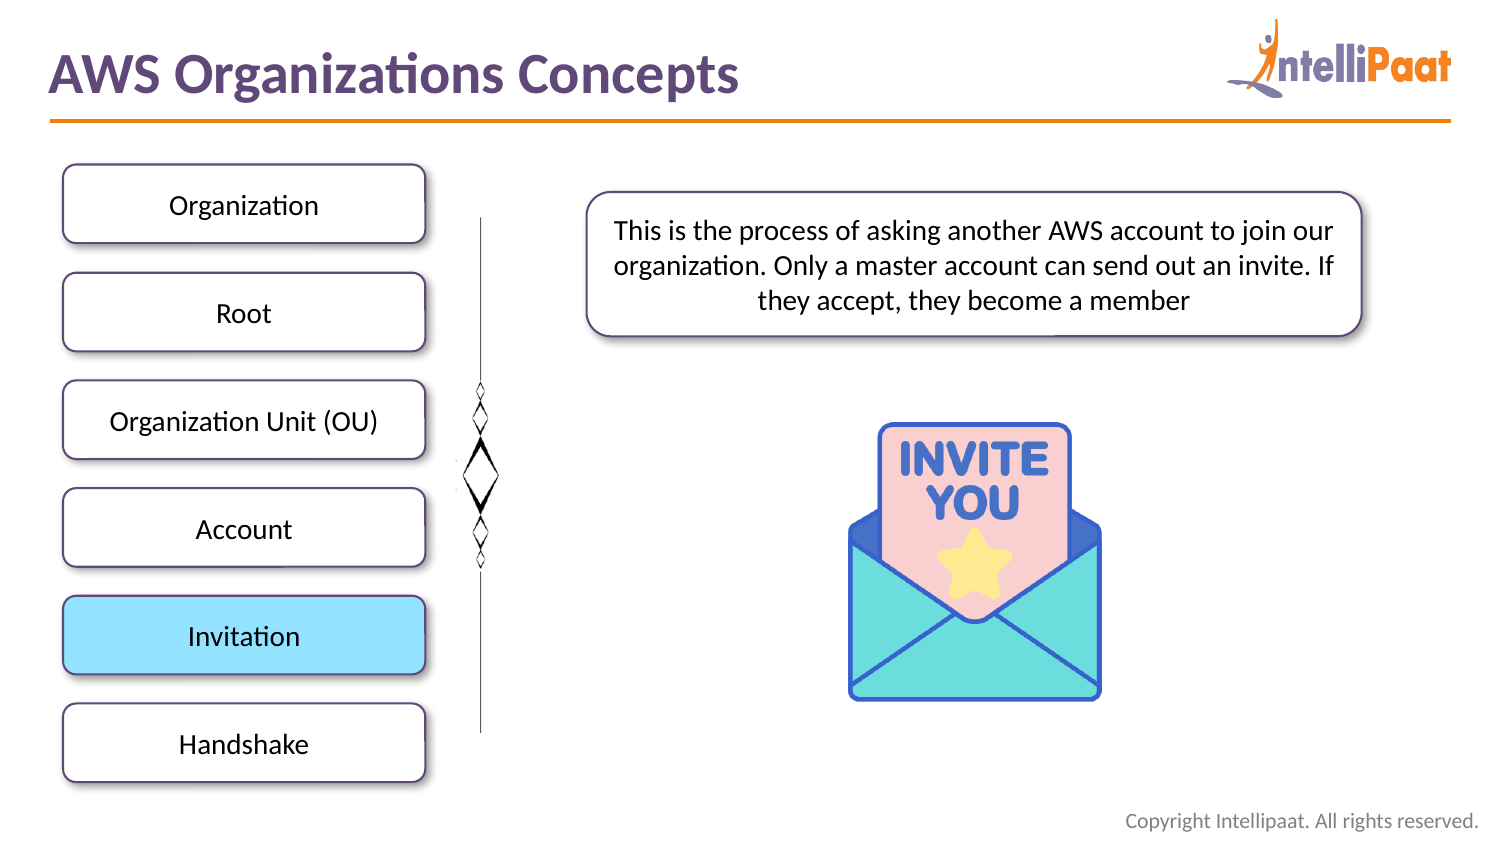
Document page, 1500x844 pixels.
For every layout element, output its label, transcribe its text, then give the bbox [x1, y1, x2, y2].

picture [1227, 19, 1451, 98]
text_box AWS Organizations Concepts [33, 27, 755, 113]
text_box This is the process of asking another AWS account to join our organization. Only a master account can send out an invite. If they accept, they become a member [585, 190, 1363, 338]
text_box Handshake [61, 702, 427, 784]
text_box Root [61, 271, 427, 353]
text_box Organization Unit (OU) [61, 379, 427, 461]
text_box Invitation [61, 594, 427, 676]
picture [827, 415, 1121, 708]
text_box Organization [61, 163, 427, 245]
text_box Account [61, 487, 427, 568]
picture [210, 203, 750, 743]
